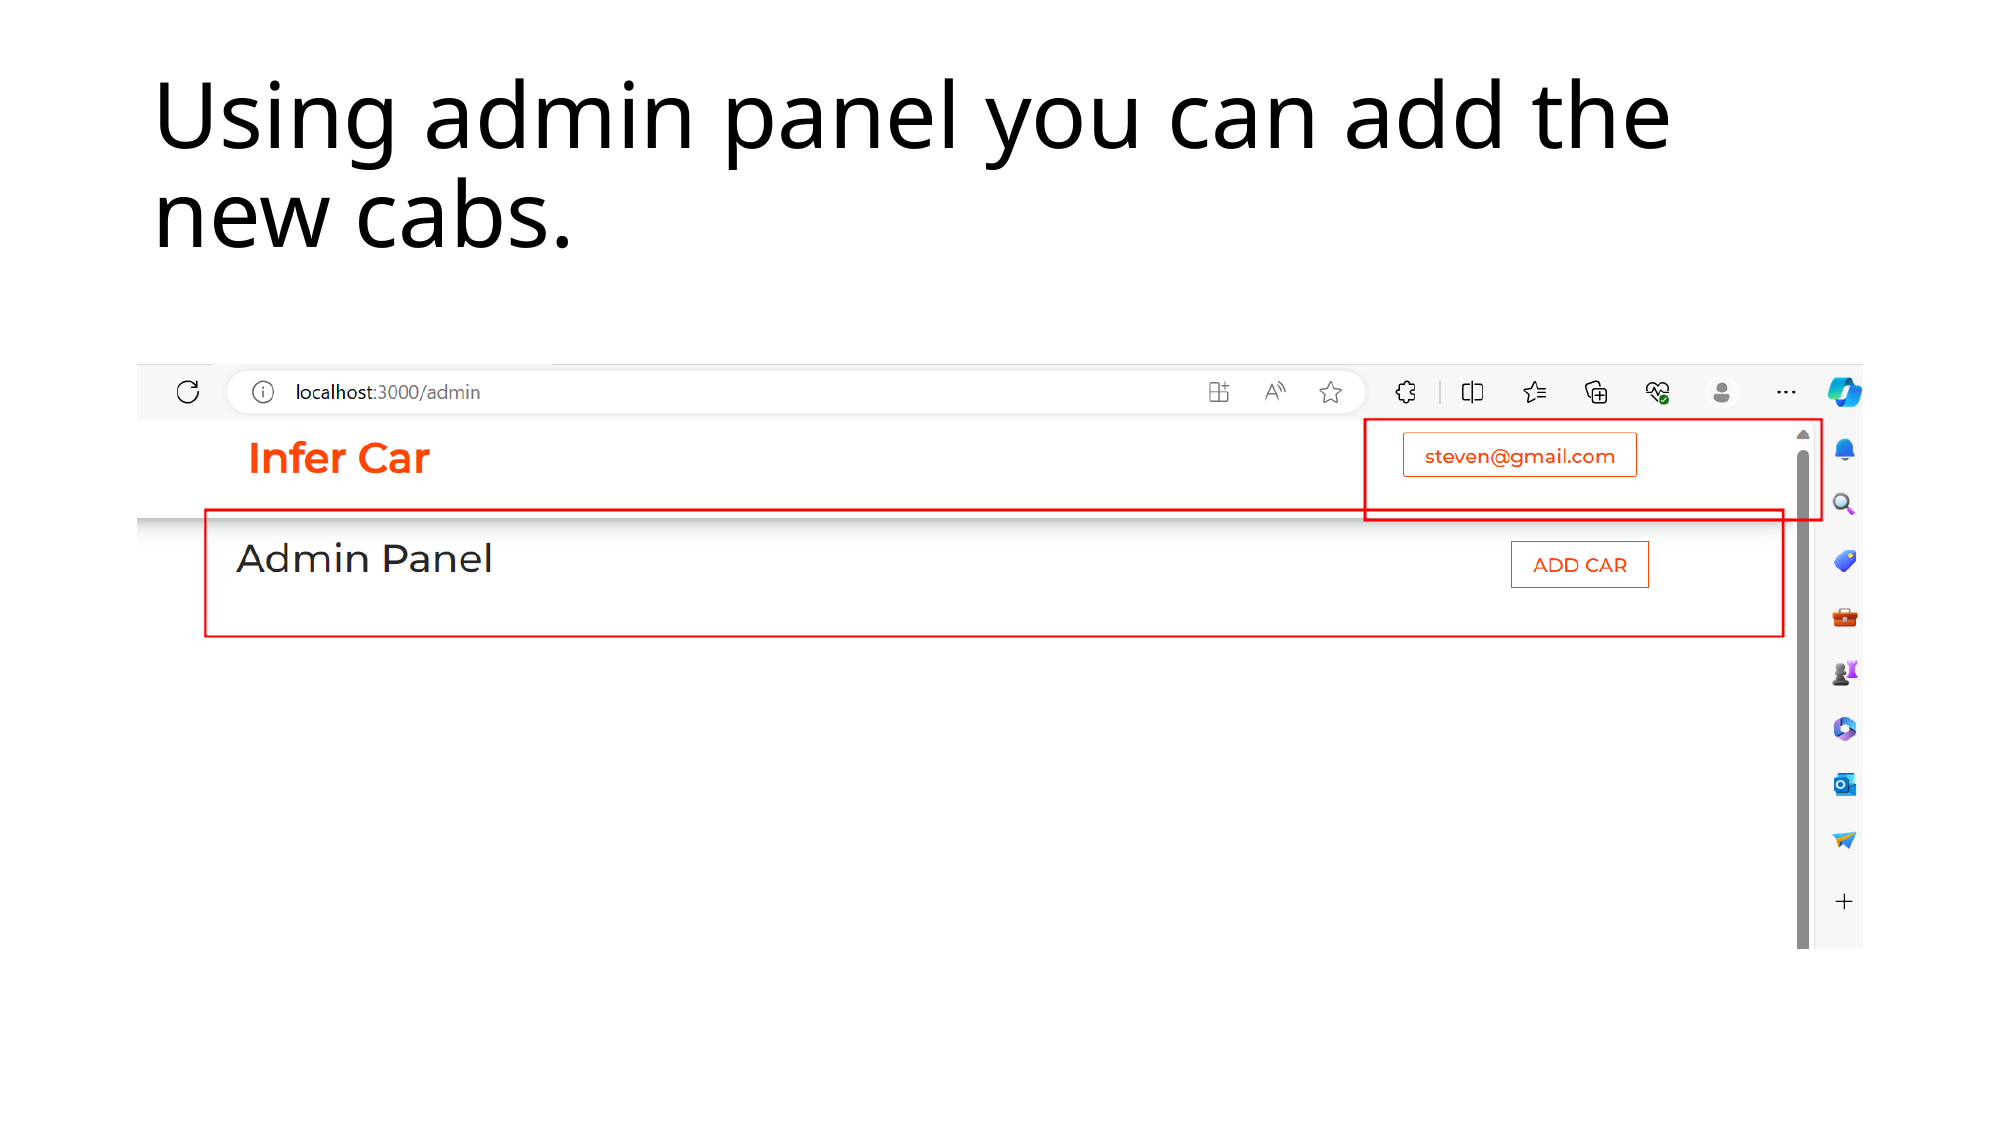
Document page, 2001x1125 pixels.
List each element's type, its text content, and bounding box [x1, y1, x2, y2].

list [137, 363, 1863, 949]
title Using admin panel you can add the new cabs. [137, 59, 1863, 278]
